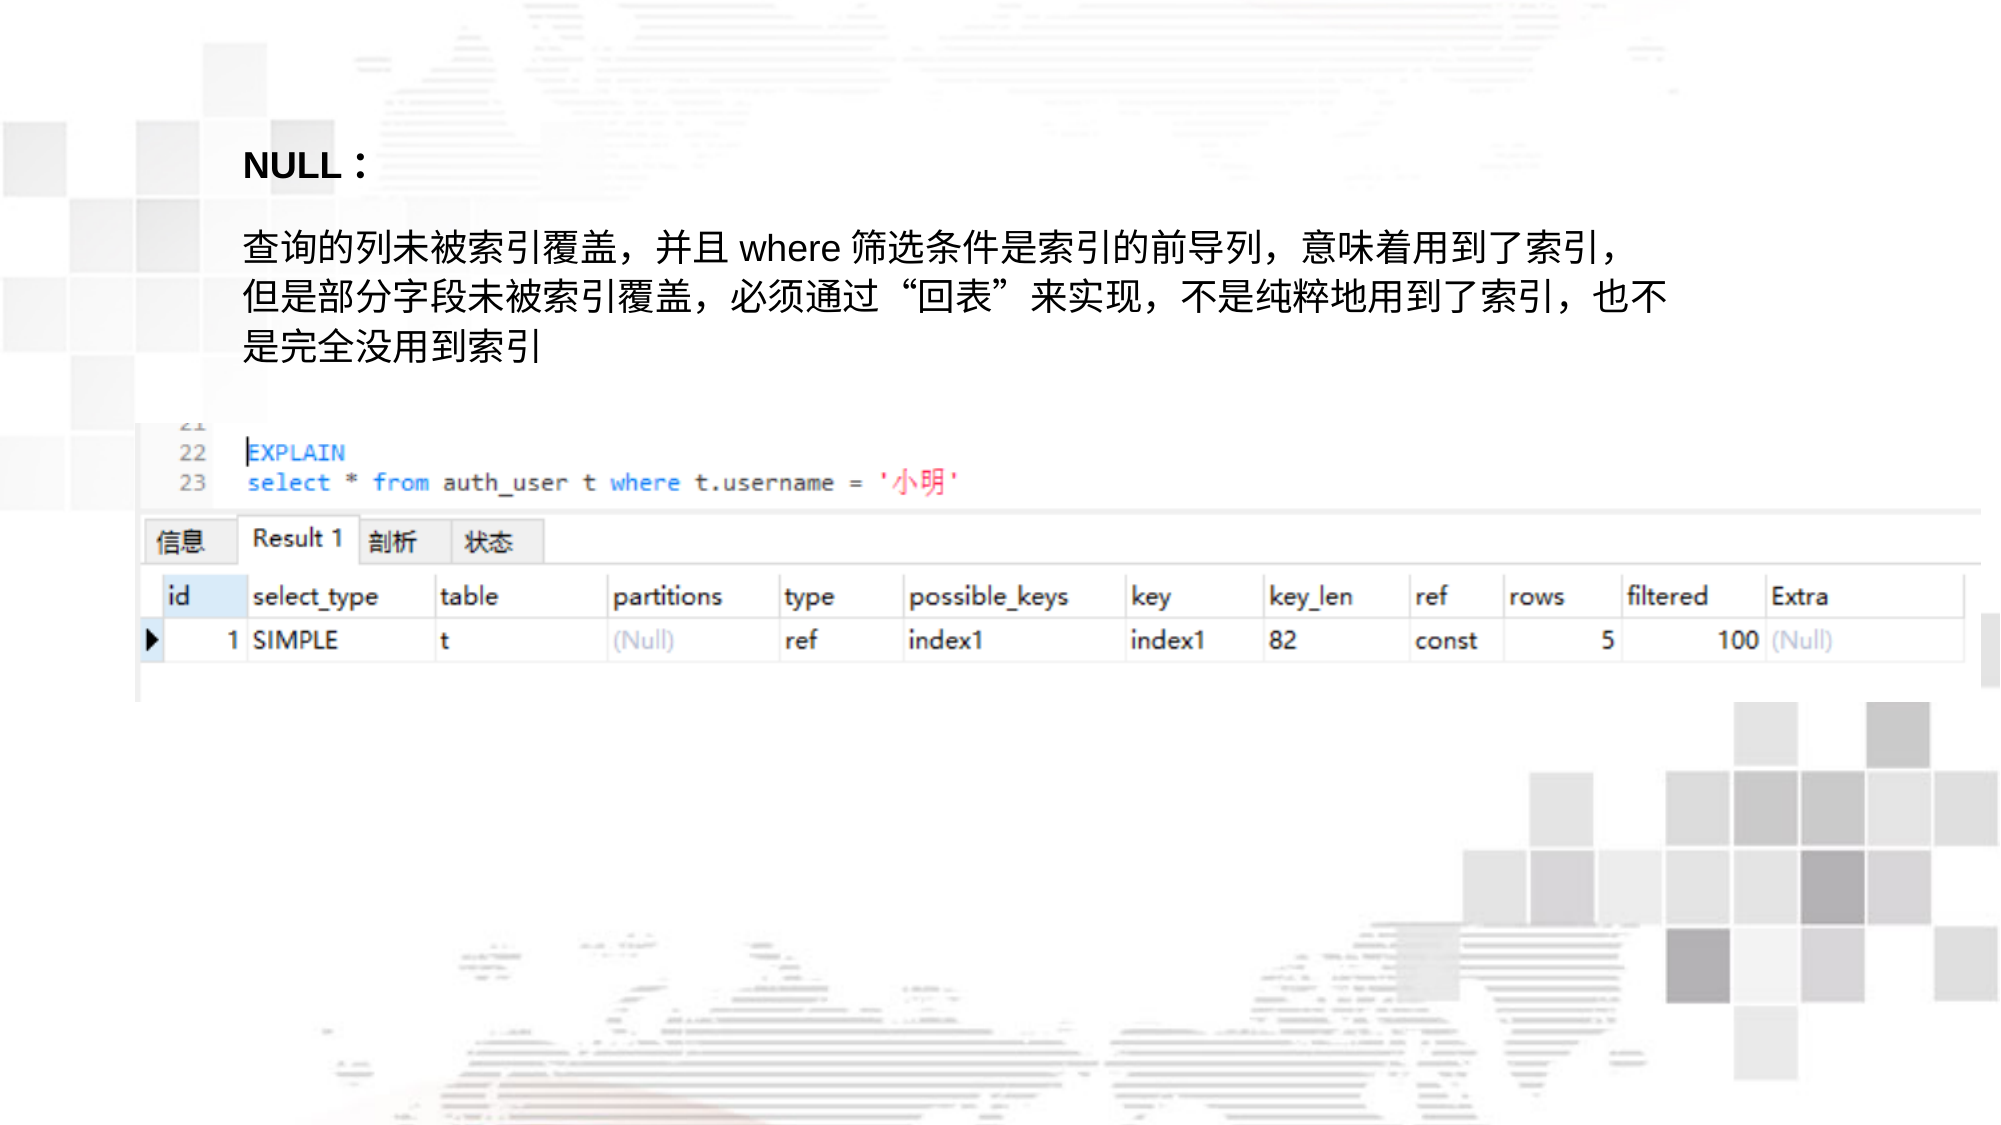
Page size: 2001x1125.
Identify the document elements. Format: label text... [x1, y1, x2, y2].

picture [0, 0, 2000, 1125]
subtitle NULL： 查询的列未被索引覆盖，并且where筛选条件是索引的前导列，意味着用到了索引，但是部分字段未被索引覆盖，必须通过“回表”来实现，不是纯粹地用到了索引，也不是完全没用到索引 [228, 128, 1687, 206]
